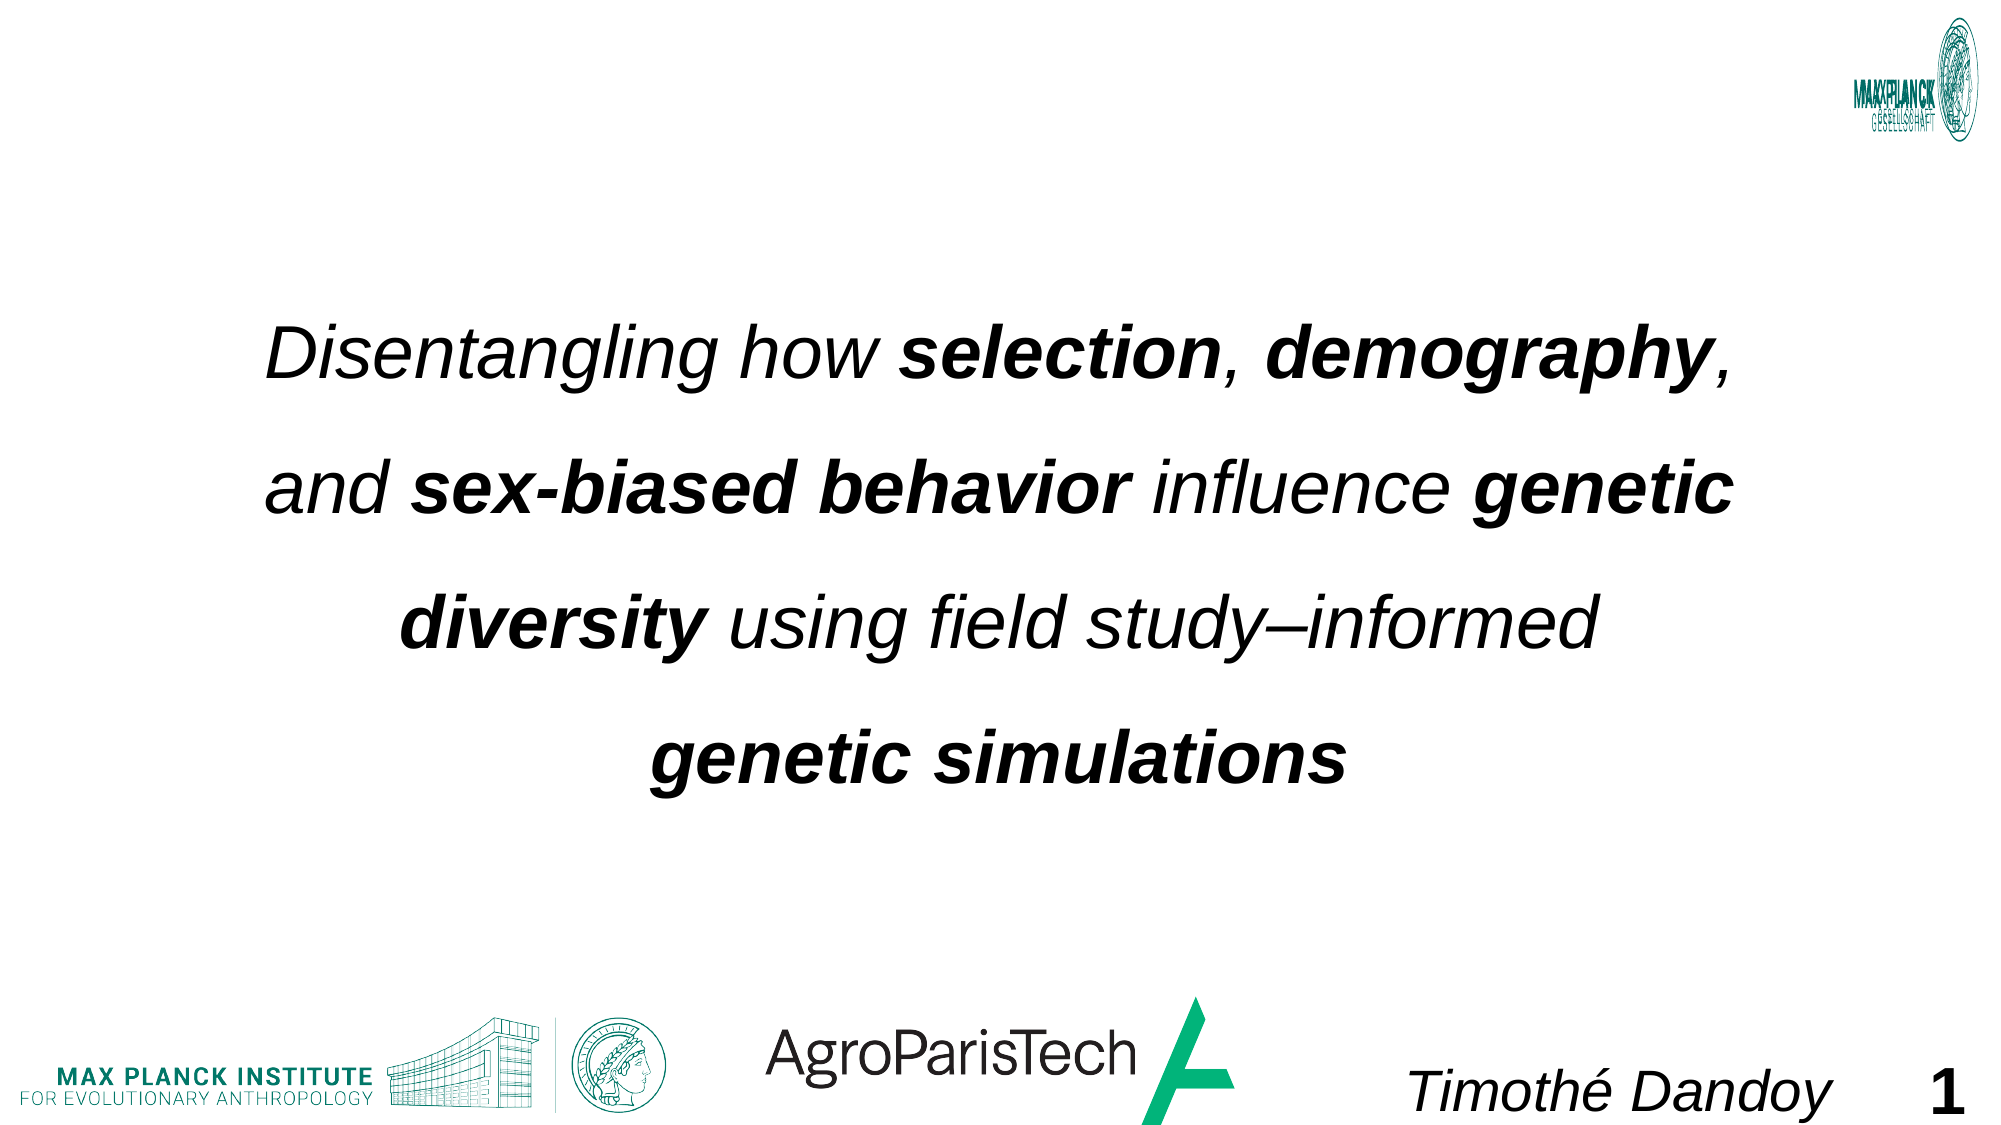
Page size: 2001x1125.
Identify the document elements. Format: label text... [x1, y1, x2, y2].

text_box 1 [1929, 1047, 1969, 1125]
text_box Timothé Dandoy [1404, 1075, 1851, 1124]
picture [765, 996, 1235, 1125]
picture [0, 1001, 682, 1125]
text_box Disentangling how selection, demography, and sex-biased behavior influence genetic diversity using field study–informed genetic simulations [262, 258, 1738, 799]
